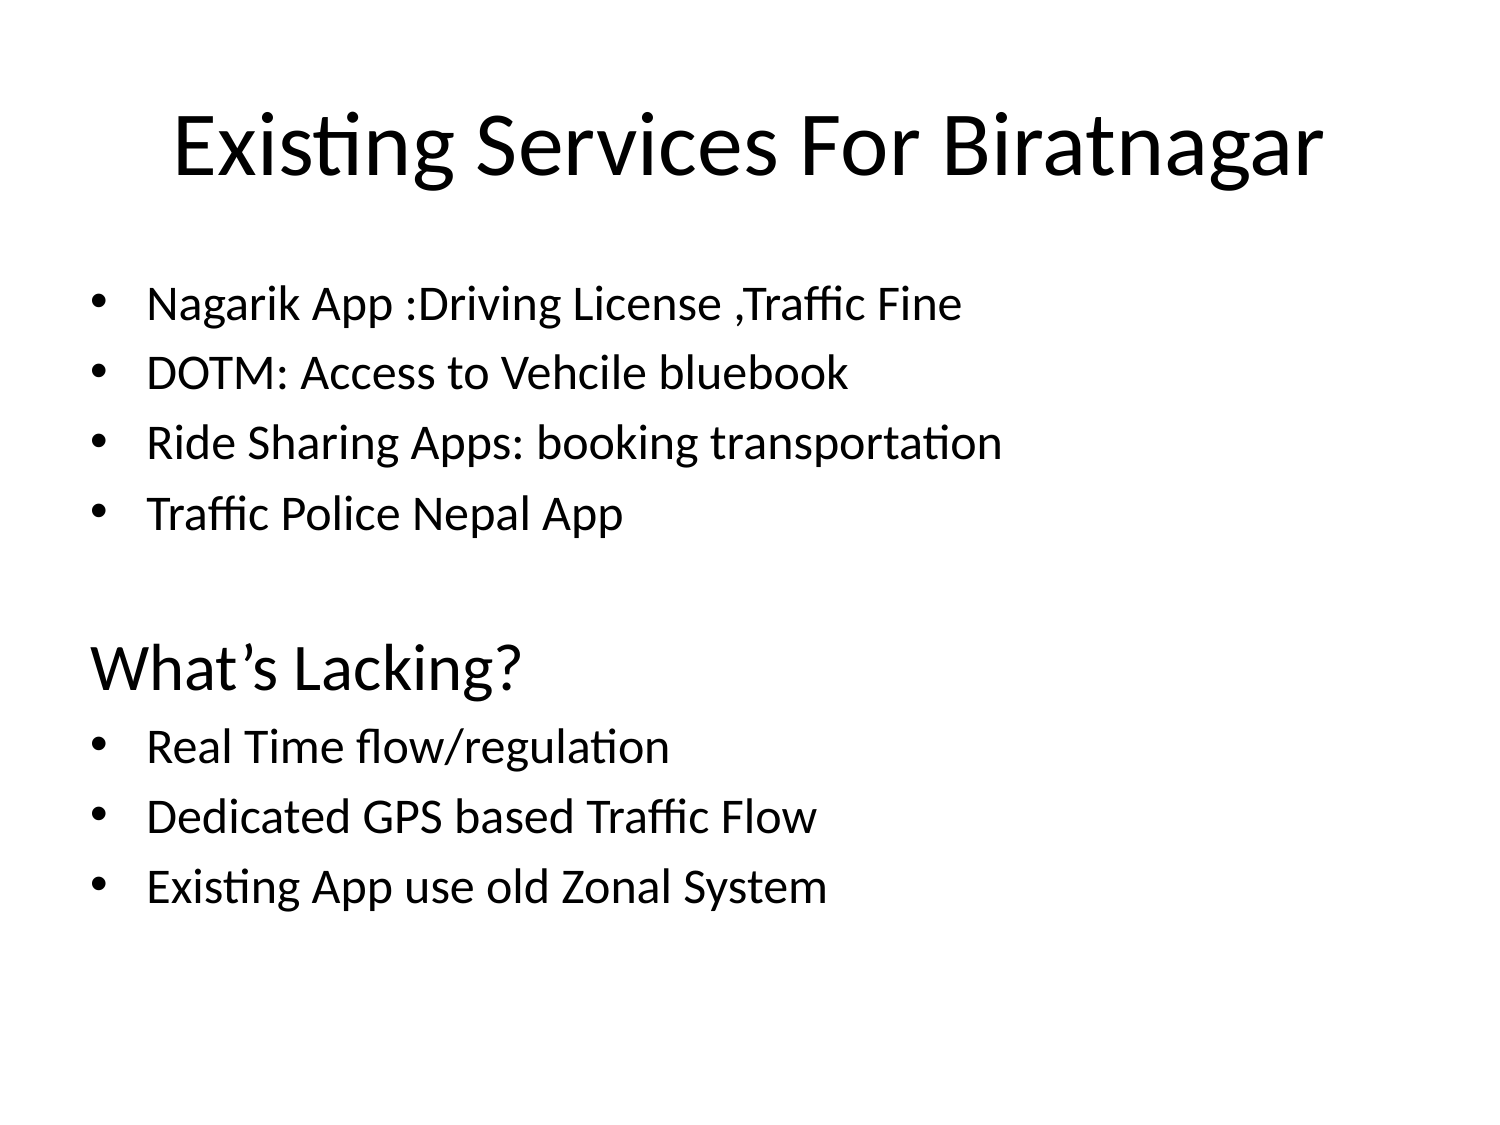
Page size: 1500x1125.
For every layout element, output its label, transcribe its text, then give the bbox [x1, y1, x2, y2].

list Nagarik App :Driving License ,Traffic Fine DOTM: Access to Vehcile bluebook Ride Sharing Apps: booking transportation Traffic Police Nepal App What’s Lacking? Real Time flow/regulation Dedicated GPS based Traffic Flow Existing App use old Zonal System [75, 262, 1425, 1005]
title Existing Services For Biratnagar [75, 45, 1425, 233]
